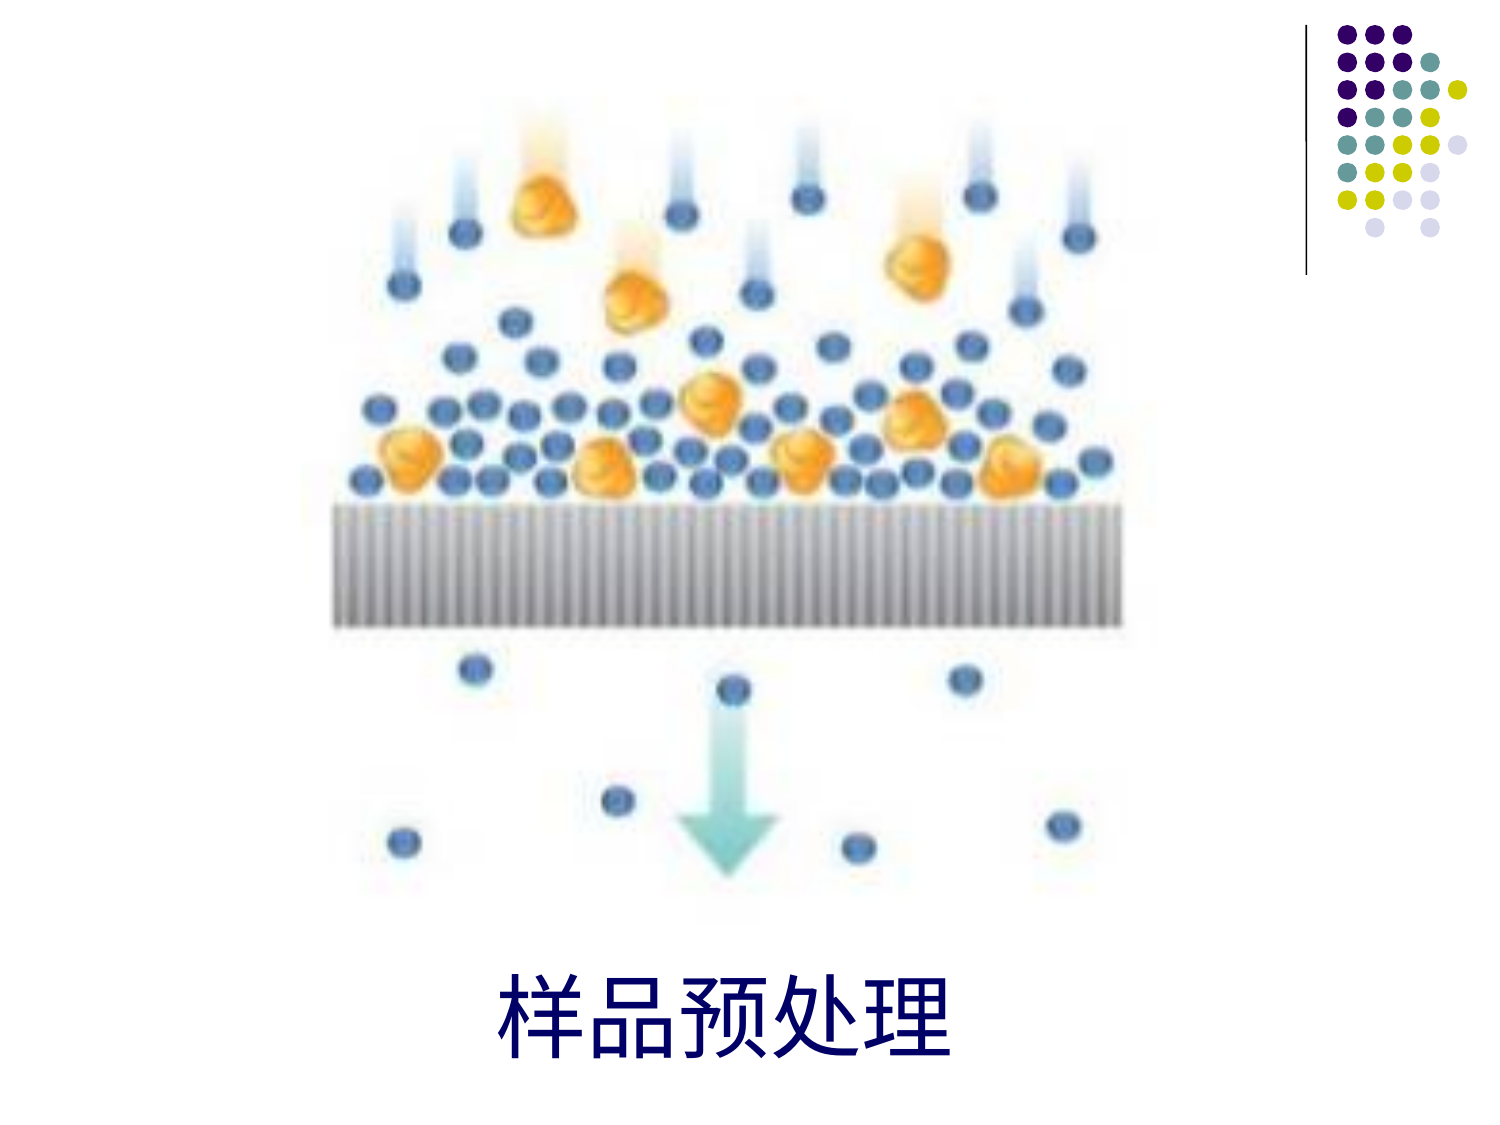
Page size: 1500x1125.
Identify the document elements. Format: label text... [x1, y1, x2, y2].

picture [300, 42, 1200, 981]
text_box 样品预处理 [480, 988, 969, 1077]
